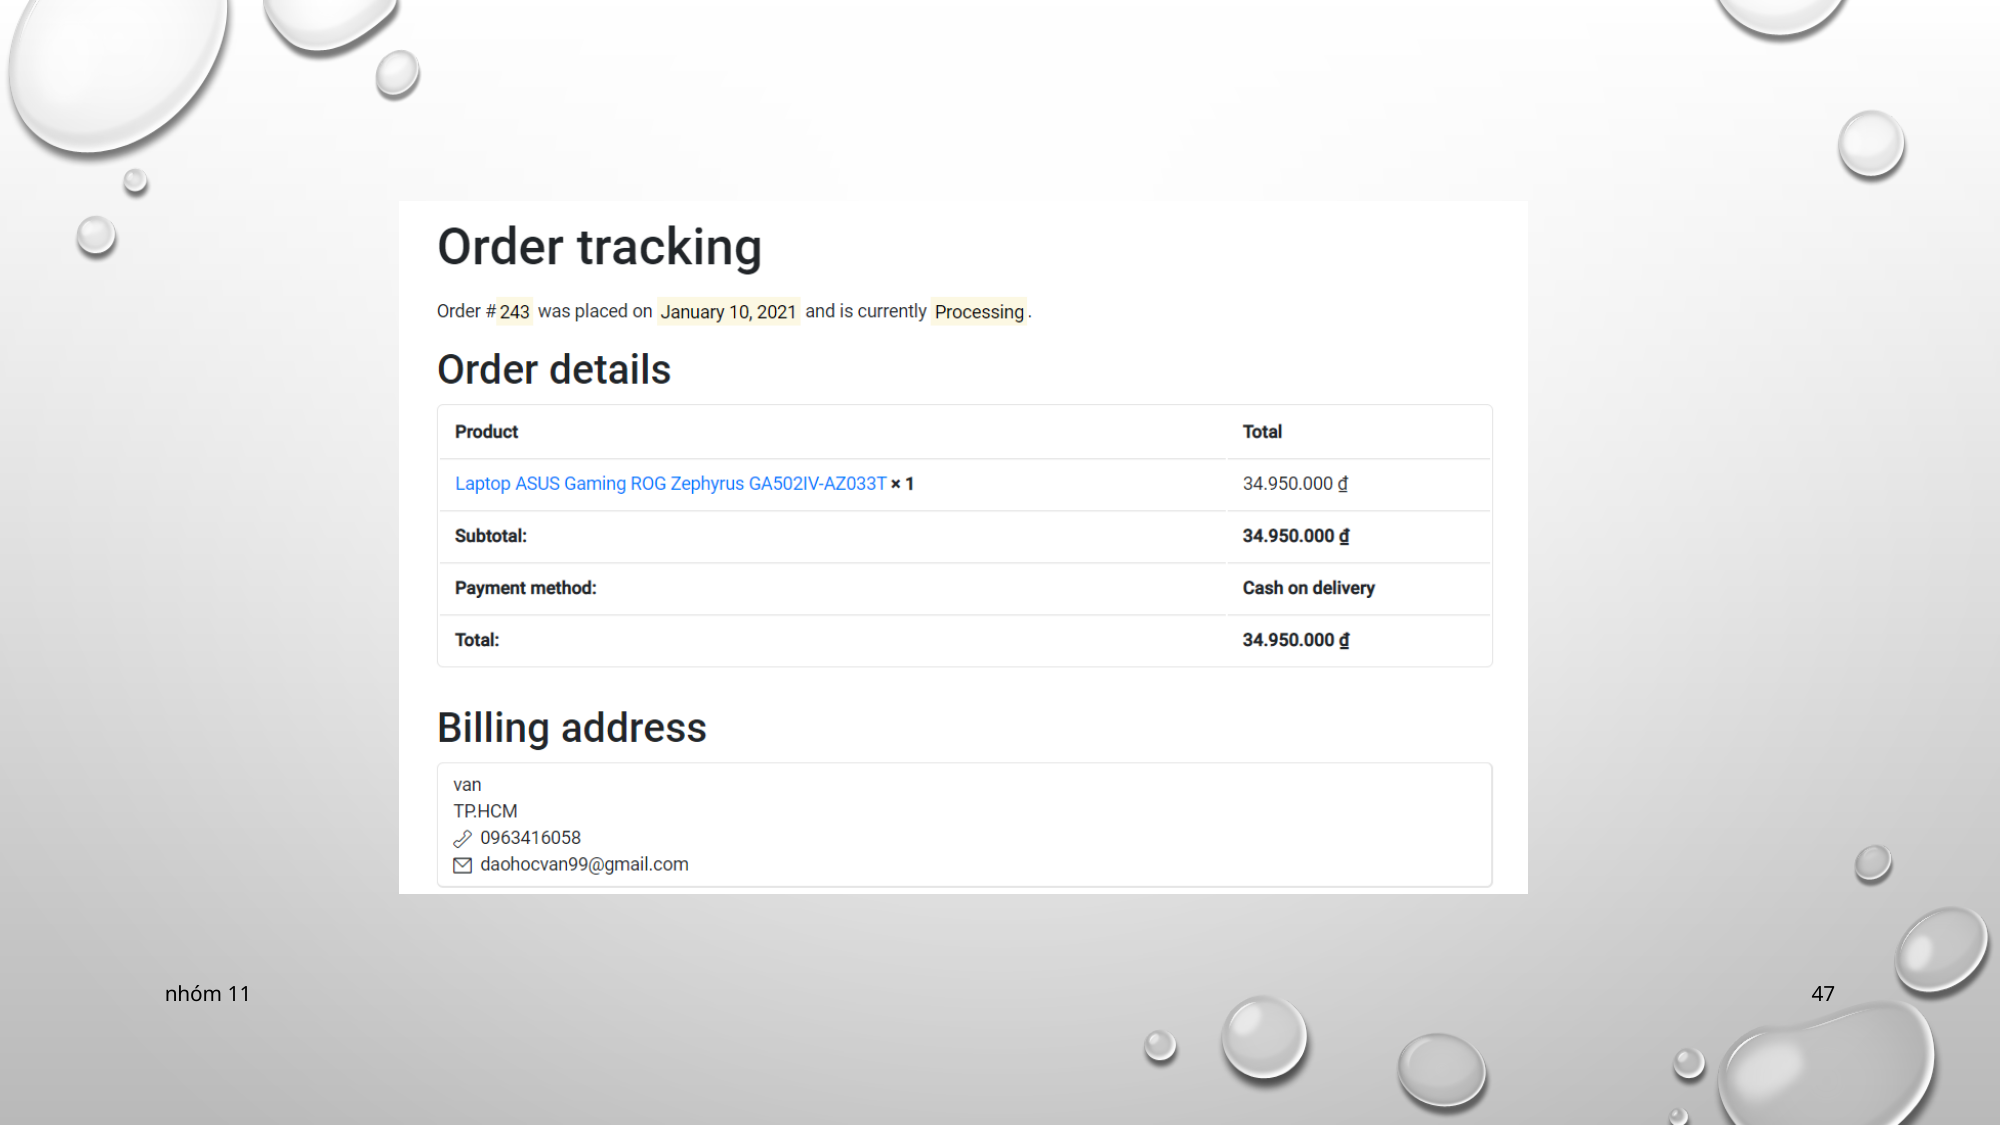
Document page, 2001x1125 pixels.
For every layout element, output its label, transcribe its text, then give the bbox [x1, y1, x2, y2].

footer nhóm 11 [149, 965, 1245, 1025]
slide_number 47 [1724, 965, 1851, 1025]
picture [0, 0, 2000, 1125]
